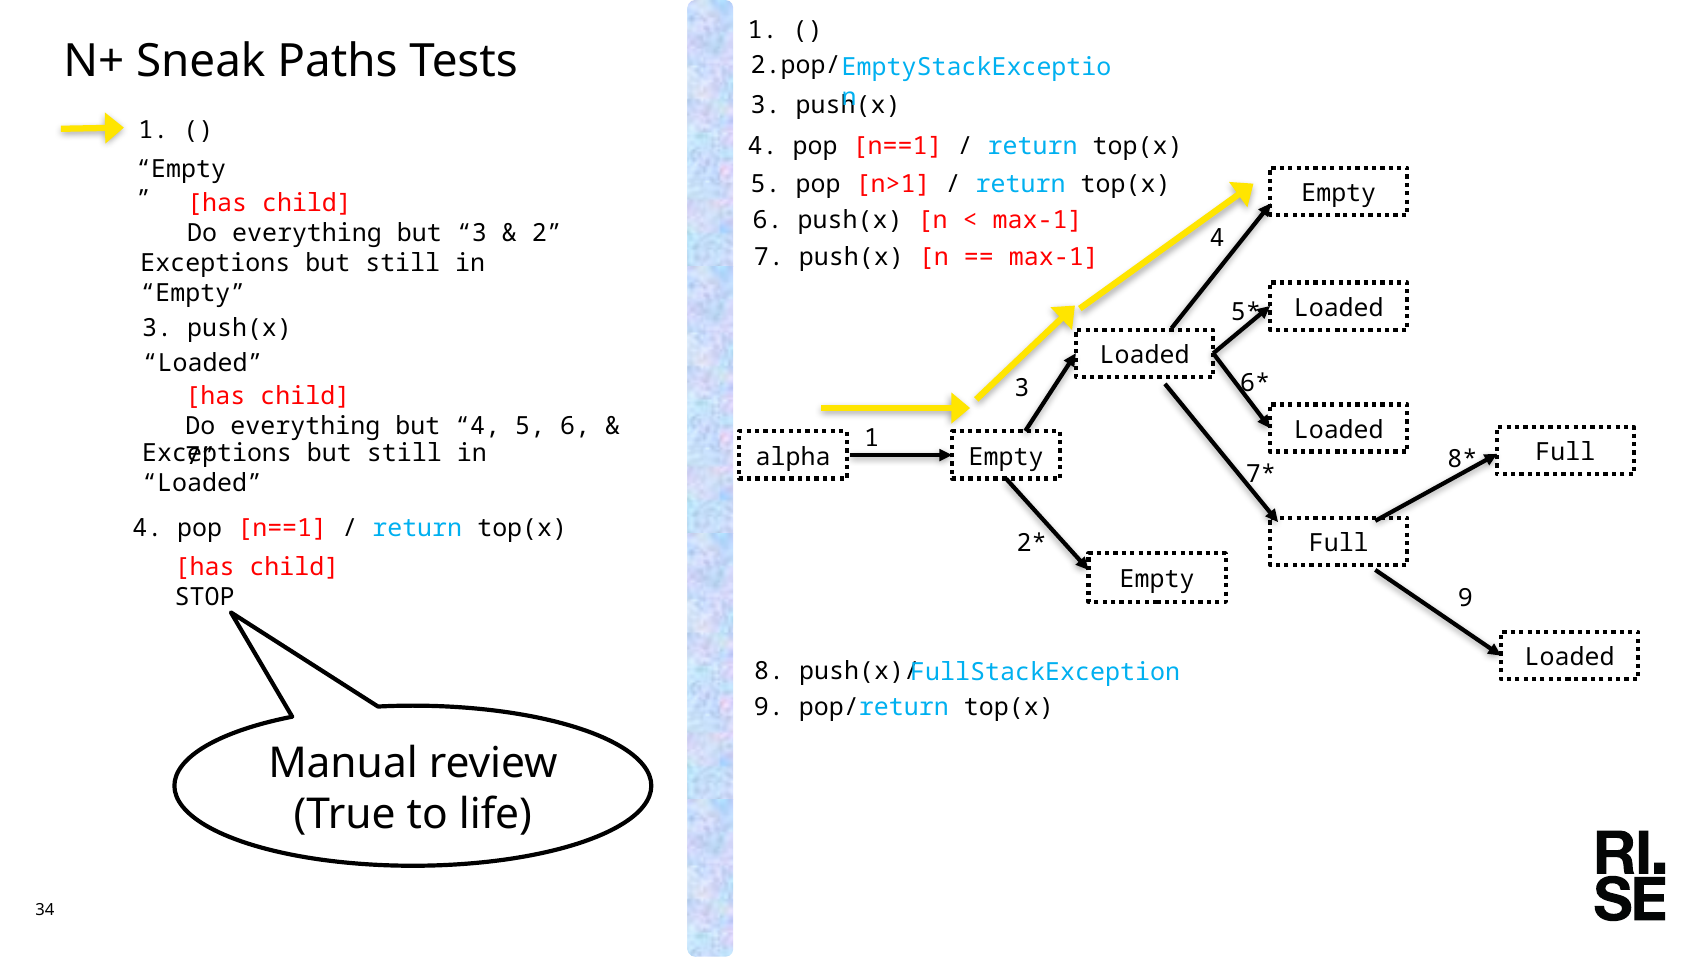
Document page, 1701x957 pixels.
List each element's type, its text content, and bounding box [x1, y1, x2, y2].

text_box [1005, 478, 1089, 571]
text_box Empty [1086, 551, 1228, 604]
text_box FullStackException [895, 648, 1200, 694]
text_box Empty [1268, 166, 1409, 217]
text_box “Loaded” [142, 346, 274, 377]
text_box 1. () [747, 13, 850, 44]
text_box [1079, 183, 1254, 309]
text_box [1213, 305, 1271, 352]
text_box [1375, 453, 1498, 522]
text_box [975, 305, 1076, 400]
text_box EmptyStackException [826, 43, 1131, 118]
text_box 3. push(x) [142, 311, 446, 342]
title N+ Sneak Paths Tests [63, 39, 625, 87]
text_box 1. () [138, 113, 240, 144]
text_box Exceptions but still in “Loaded” [142, 436, 594, 497]
text_box “Empty” [136, 152, 238, 213]
text_box Loaded [1276, 280, 1409, 332]
text_box alpha [737, 429, 849, 481]
text_box [has child] Do everything but “3 & 2” [187, 186, 633, 247]
text_box 8. push(x)/ [754, 654, 895, 685]
text_box Exceptions but still in “Empty” [140, 246, 573, 306]
text_box Loaded [1499, 630, 1640, 681]
text_box [has child] Do everything but “4, 5, 6, & 7” [185, 379, 652, 470]
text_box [1375, 569, 1502, 656]
text_box 8* [1447, 442, 1480, 452]
text_box 7. push(x) [n == max-1] [754, 240, 1074, 271]
text_box Manual review (True to life) [172, 610, 654, 868]
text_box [1025, 404, 1077, 432]
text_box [1257, 203, 1272, 305]
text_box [1164, 383, 1279, 523]
text_box Loaded [1283, 402, 1409, 454]
text_box Full [1268, 516, 1409, 567]
text_box 6. push(x) [n < max-1] [752, 203, 1074, 234]
text_box 5. pop [n>1] / return top(x) [750, 167, 1195, 198]
text_box 9. pop/return top(x) [754, 690, 1199, 721]
text_box 2.pop/ [750, 48, 826, 79]
text_box [has child] STOP [174, 550, 641, 611]
slide_number 34 [35, 885, 142, 922]
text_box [1213, 353, 1271, 382]
text_box 3. push(x) [750, 88, 1055, 119]
text_box Empty [950, 429, 1062, 481]
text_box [1171, 316, 1207, 329]
text_box [685, 0, 736, 957]
text_box 4. pop [n==1] / return top(x) [132, 511, 577, 542]
text_box 4. pop [n==1] / return top(x) [747, 129, 1193, 160]
text_box Loaded [1079, 328, 1207, 379]
text_box 1 [864, 421, 897, 452]
text_box Full [1495, 425, 1636, 476]
